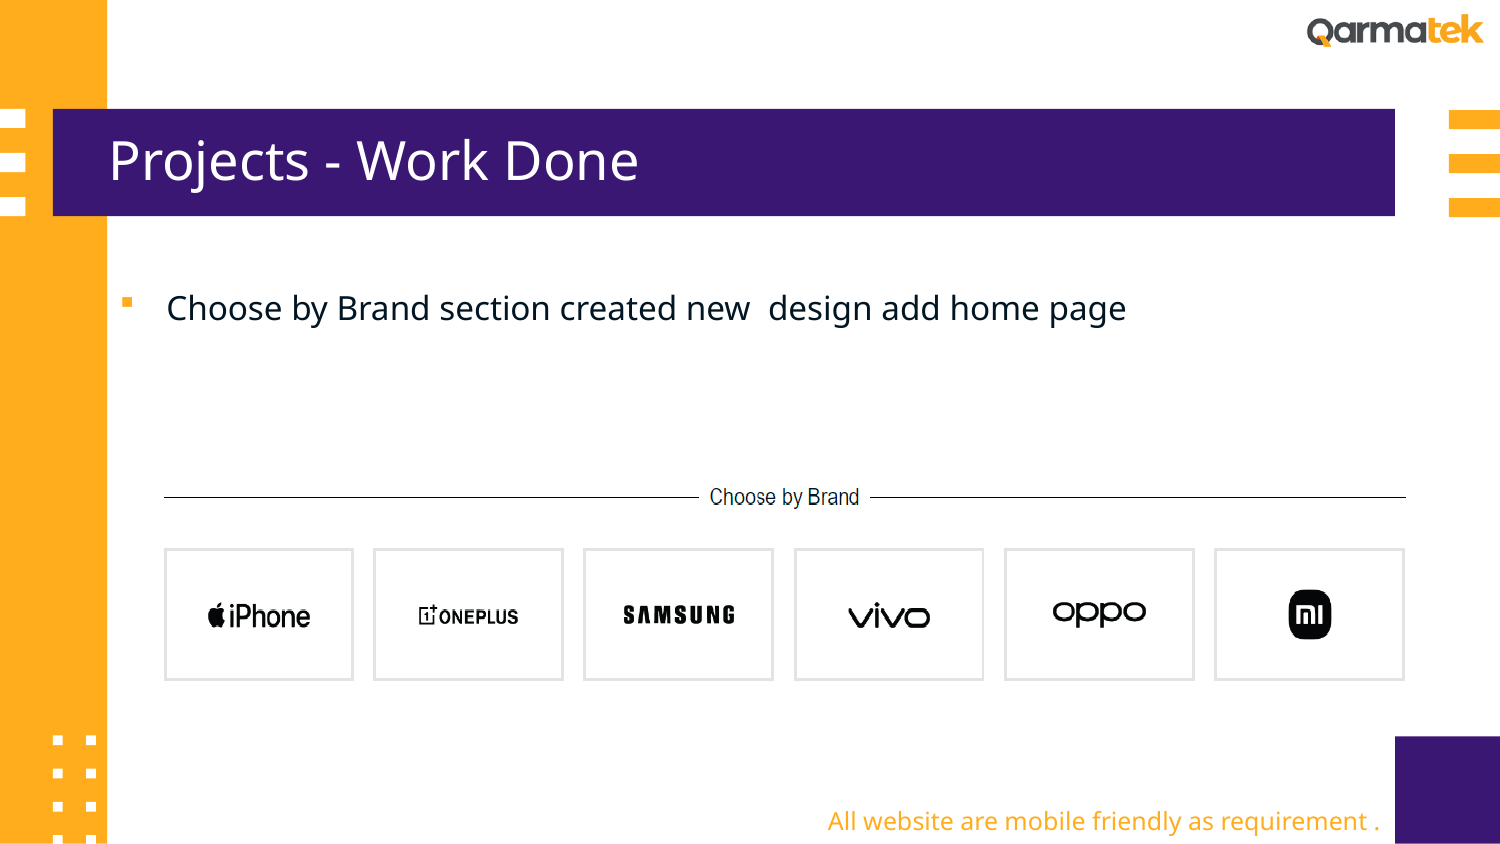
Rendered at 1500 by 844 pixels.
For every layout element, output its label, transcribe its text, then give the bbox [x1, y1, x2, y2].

picture [133, 447, 1429, 708]
text_box Choose by Brand section created new design add home page [104, 279, 1452, 395]
text_box All website are mobile friendly as requirement . [777, 798, 1432, 843]
title Projects - Work Done [108, 108, 1396, 217]
picture [1305, 13, 1485, 48]
